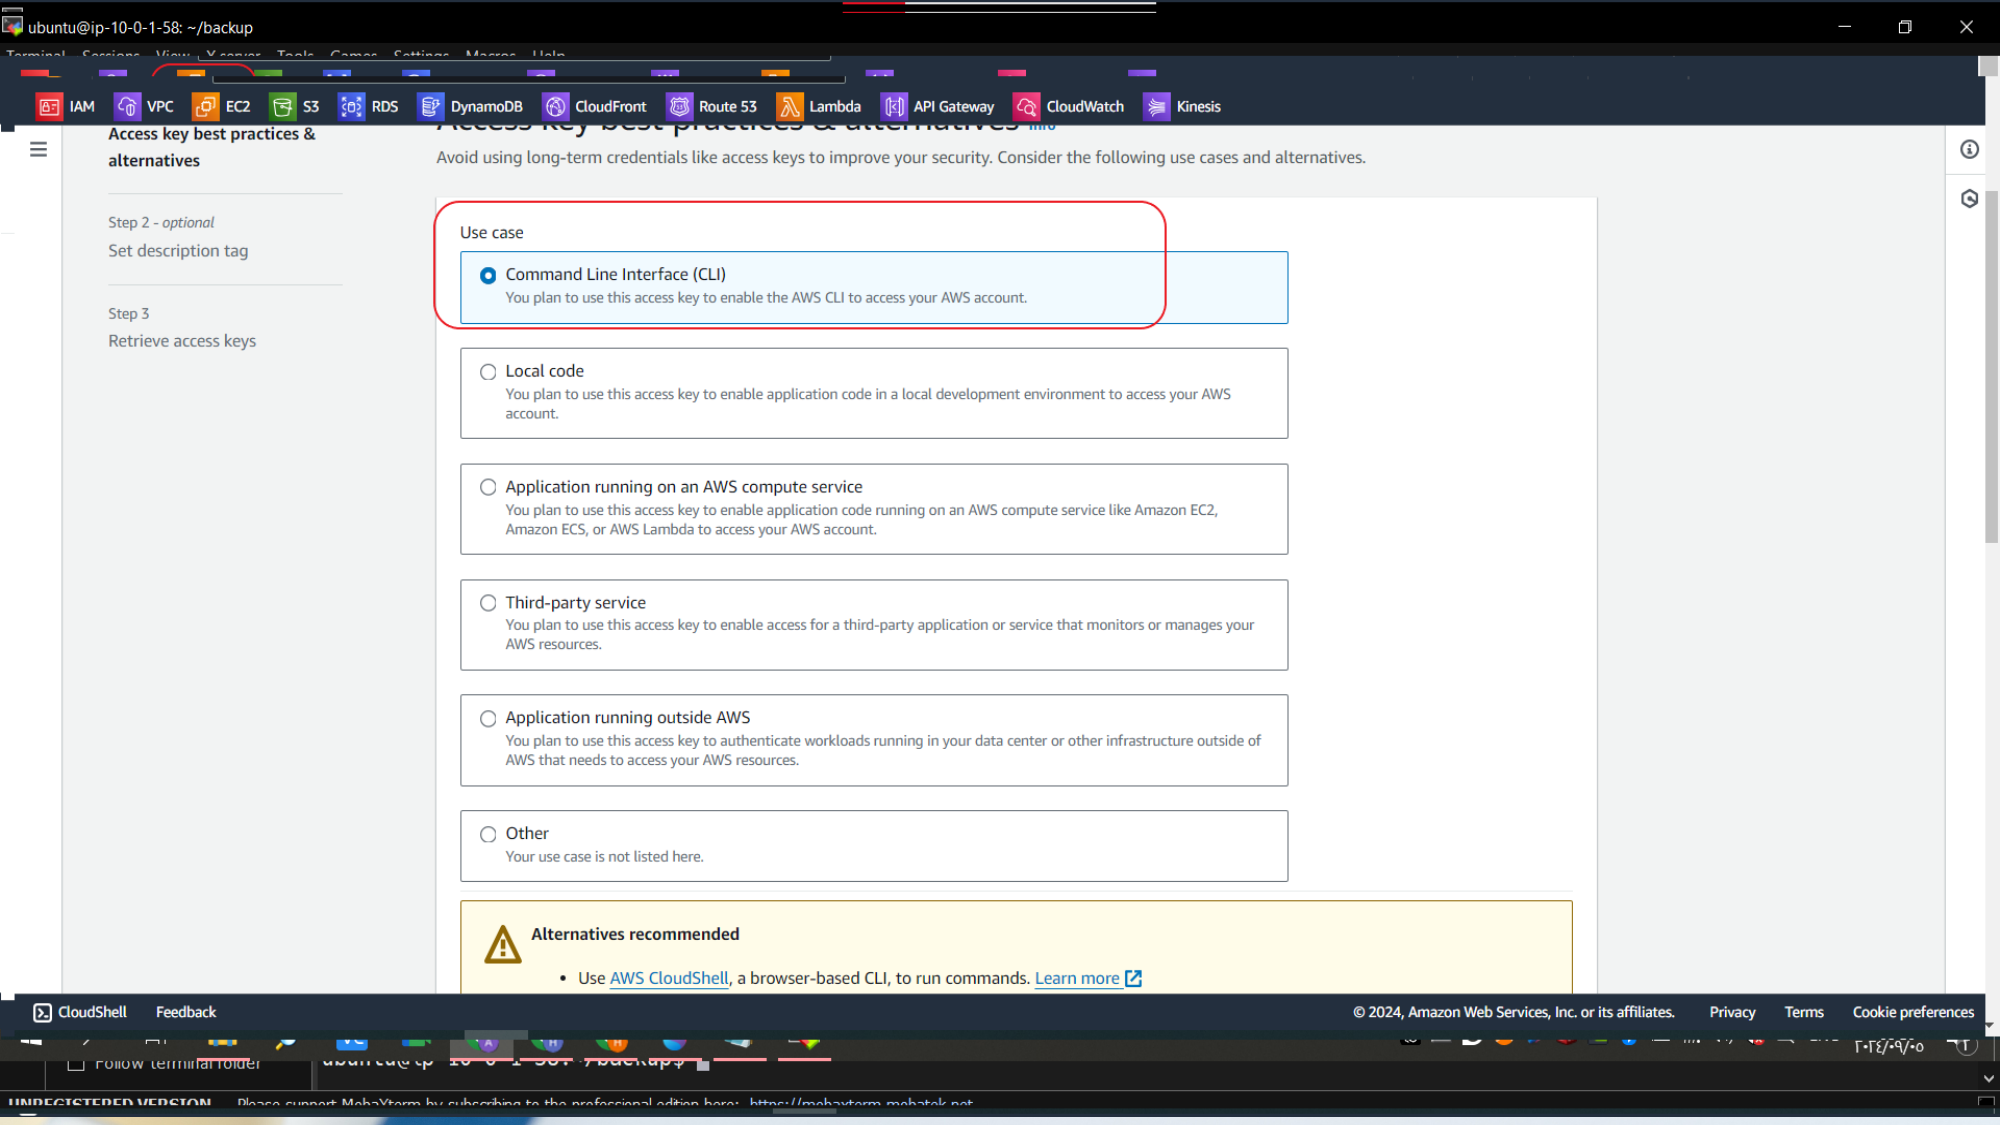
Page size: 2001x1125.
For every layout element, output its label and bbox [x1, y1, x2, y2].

text_box [0, 1117, 2000, 1125]
picture [0, 0, 2000, 1117]
